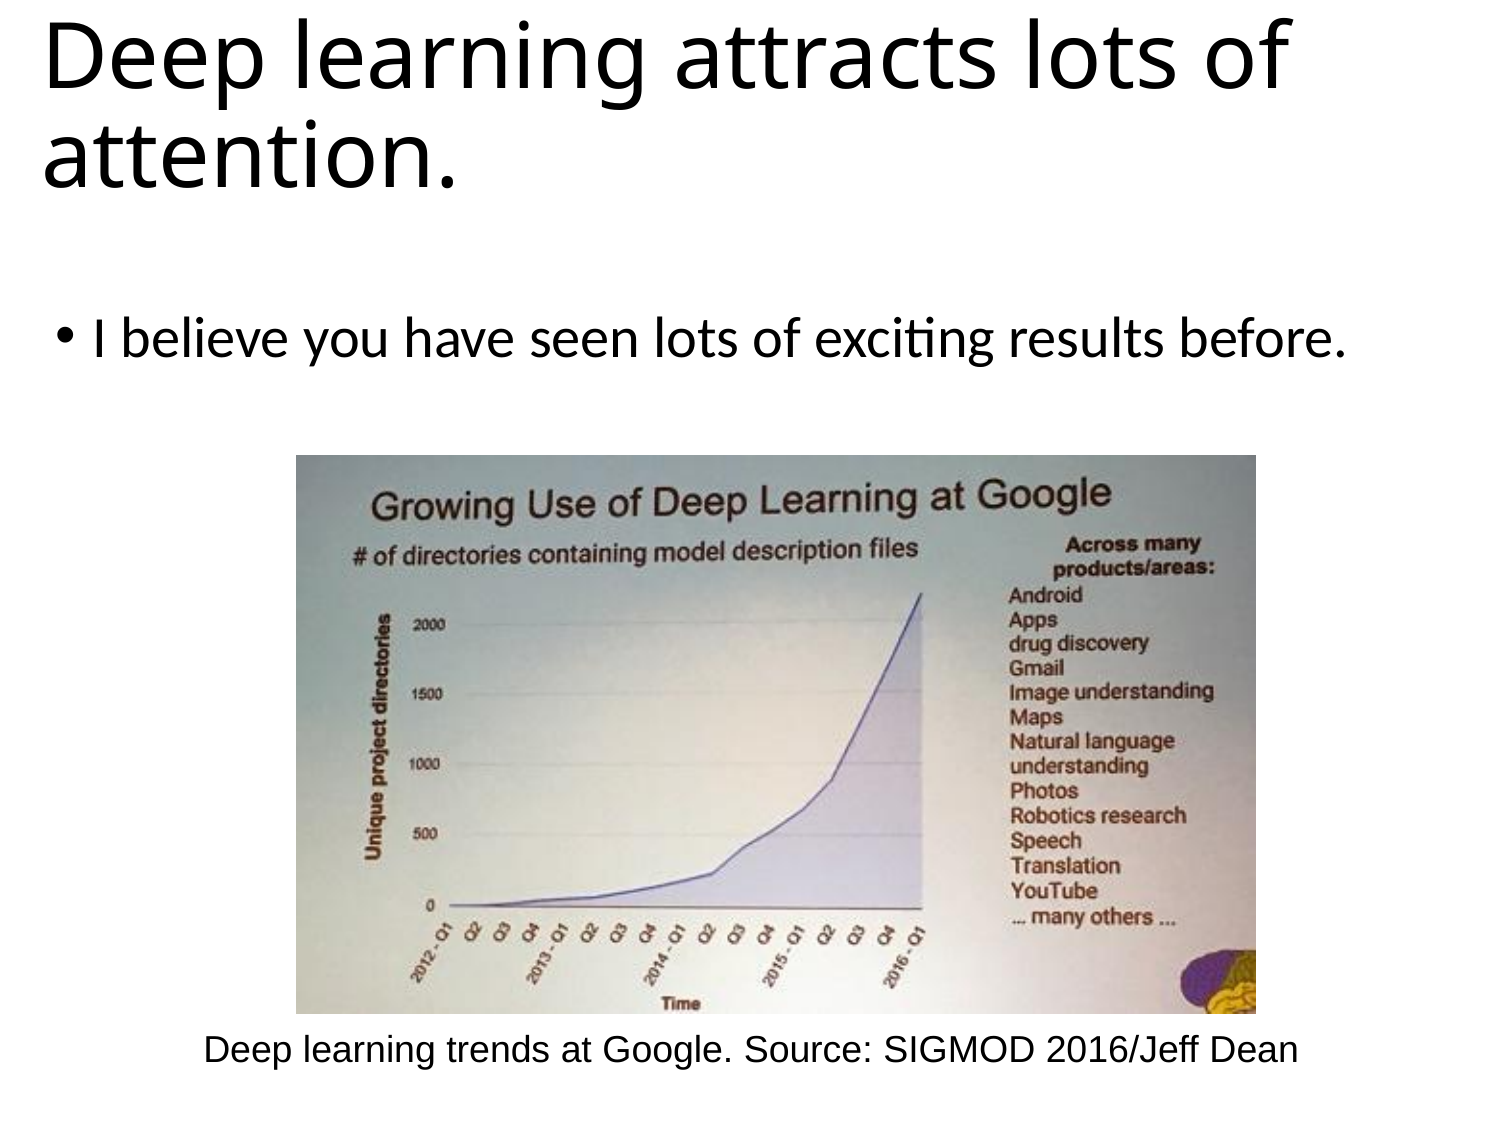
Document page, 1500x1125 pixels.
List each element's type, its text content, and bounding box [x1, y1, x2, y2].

list I believe you have seen lots of exciting results before. [40, 299, 1500, 1014]
text_box Deep learning trends at Google. Source: SIGMOD 2016/Jeff Dean [166, 1018, 1336, 1078]
picture [296, 455, 1256, 1014]
title Deep learning attracts lots of attention. [26, 0, 1500, 218]
